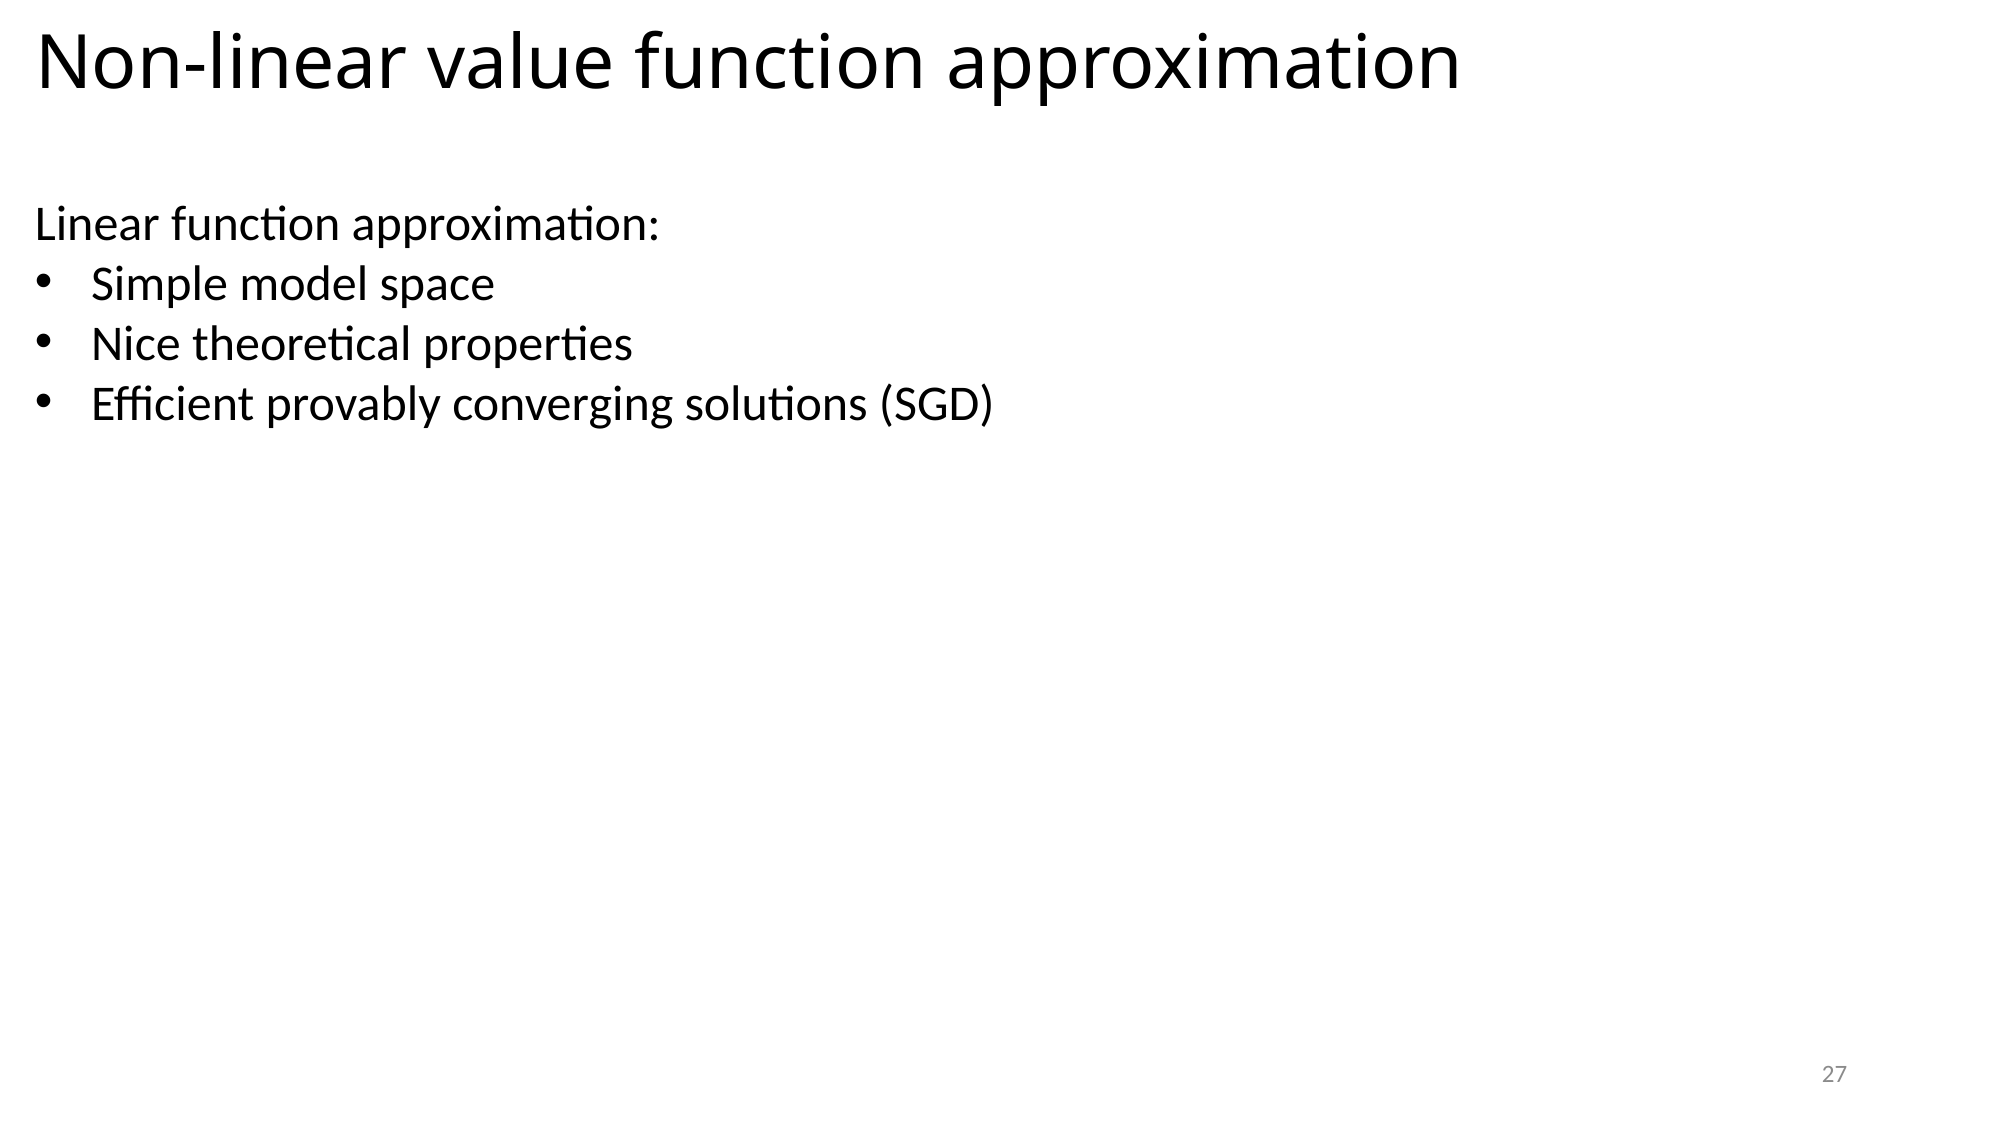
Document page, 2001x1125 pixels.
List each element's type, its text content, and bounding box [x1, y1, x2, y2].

slide_number 27 [1412, 1042, 1863, 1103]
title Non-linear value function approximation [20, 0, 1967, 159]
text_box Linear function approximation: Simple model space Nice theoretical properties Efficient provably converging solutions (SGD) [19, 182, 1881, 558]
